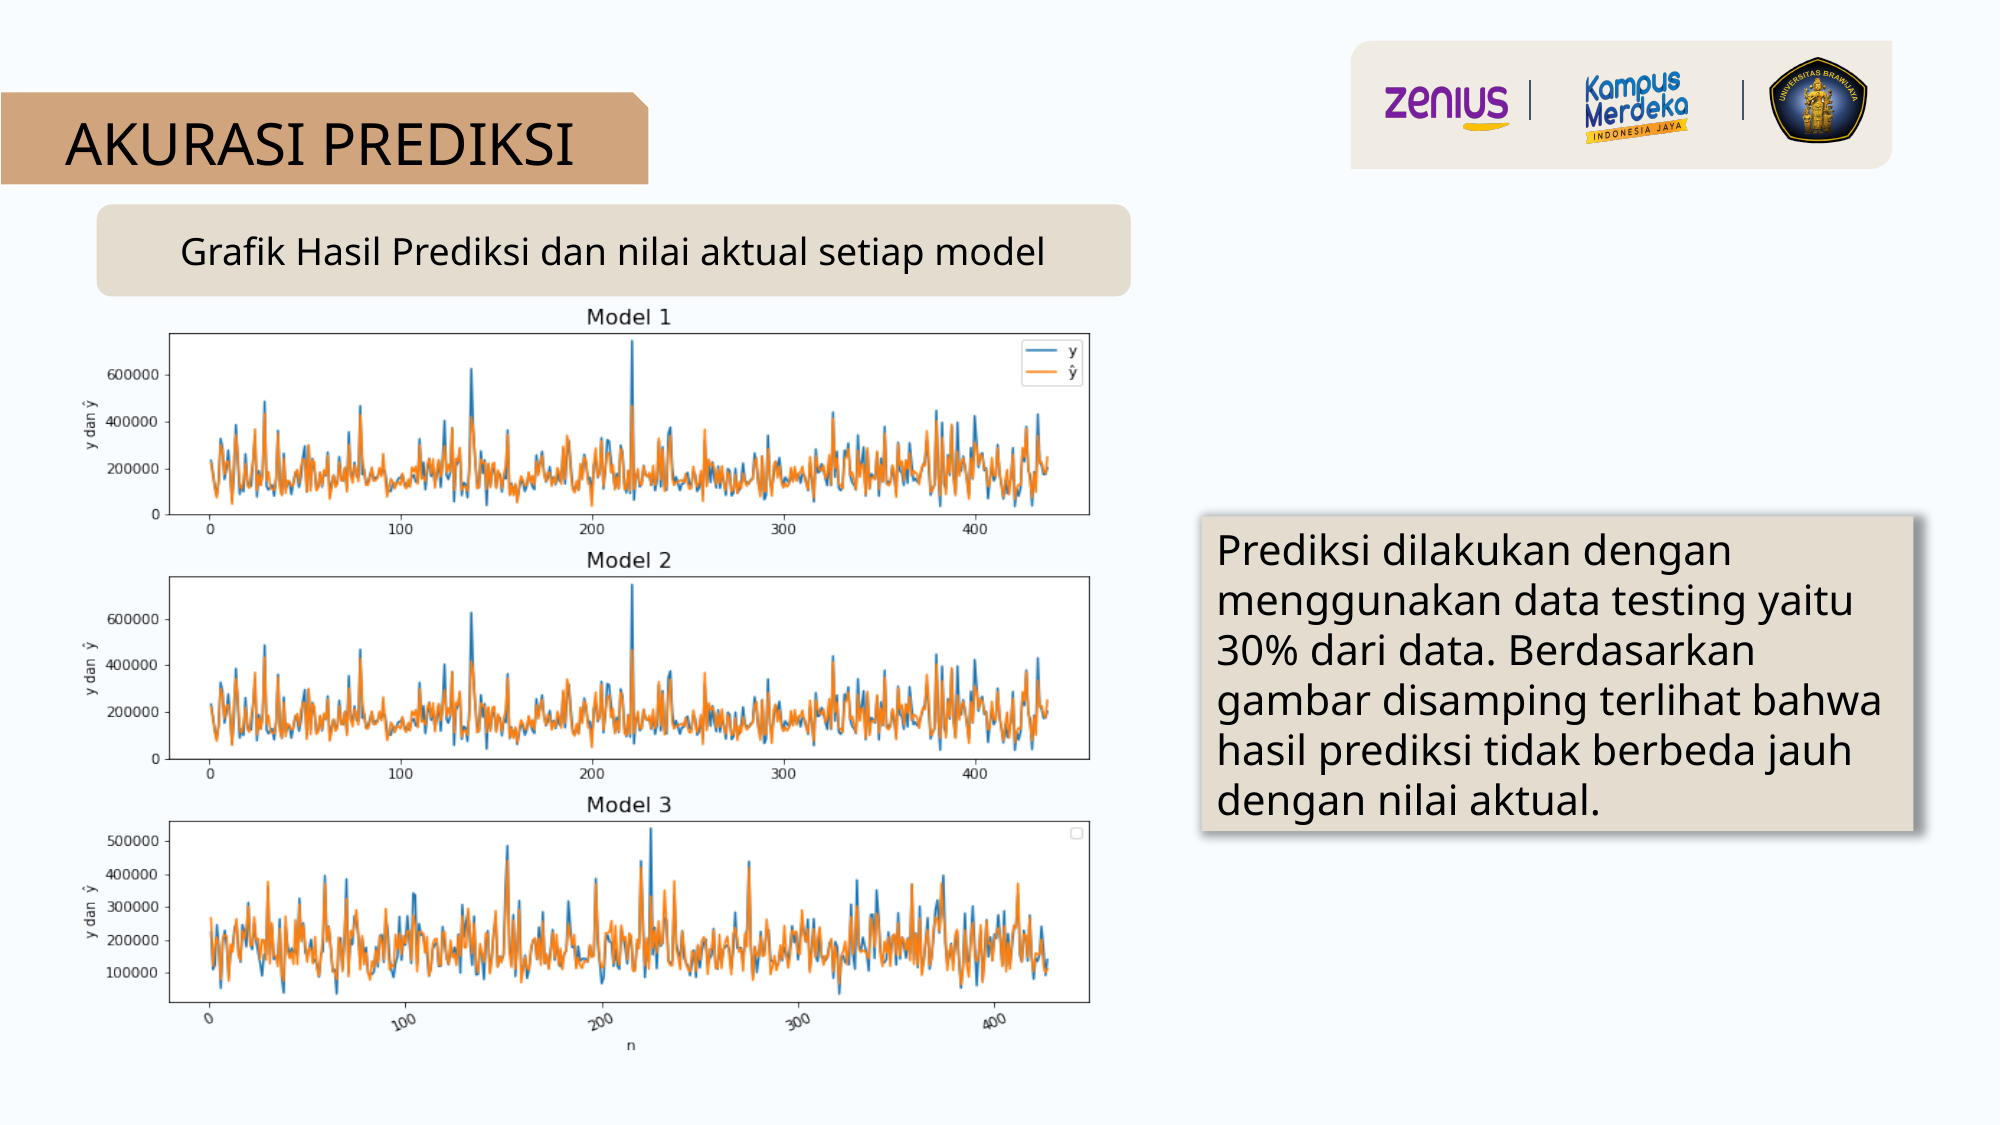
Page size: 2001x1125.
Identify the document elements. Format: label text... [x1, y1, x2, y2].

text_box AKURASI PREDIKSI [0, 90, 651, 187]
text_box Prediksi dilakukan dengan menggunakan data testing yaitu 30% dari data. Berdasarkan gambar disamping terlihat bahwa hasil prediksi tidak berbeda jauh dengan nilai aktual. [1201, 516, 1914, 832]
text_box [1350, 40, 1893, 169]
text_box Grafik Hasil Prediksi dan nilai aktual setiap model [94, 202, 1133, 299]
picture [68, 294, 1105, 1068]
